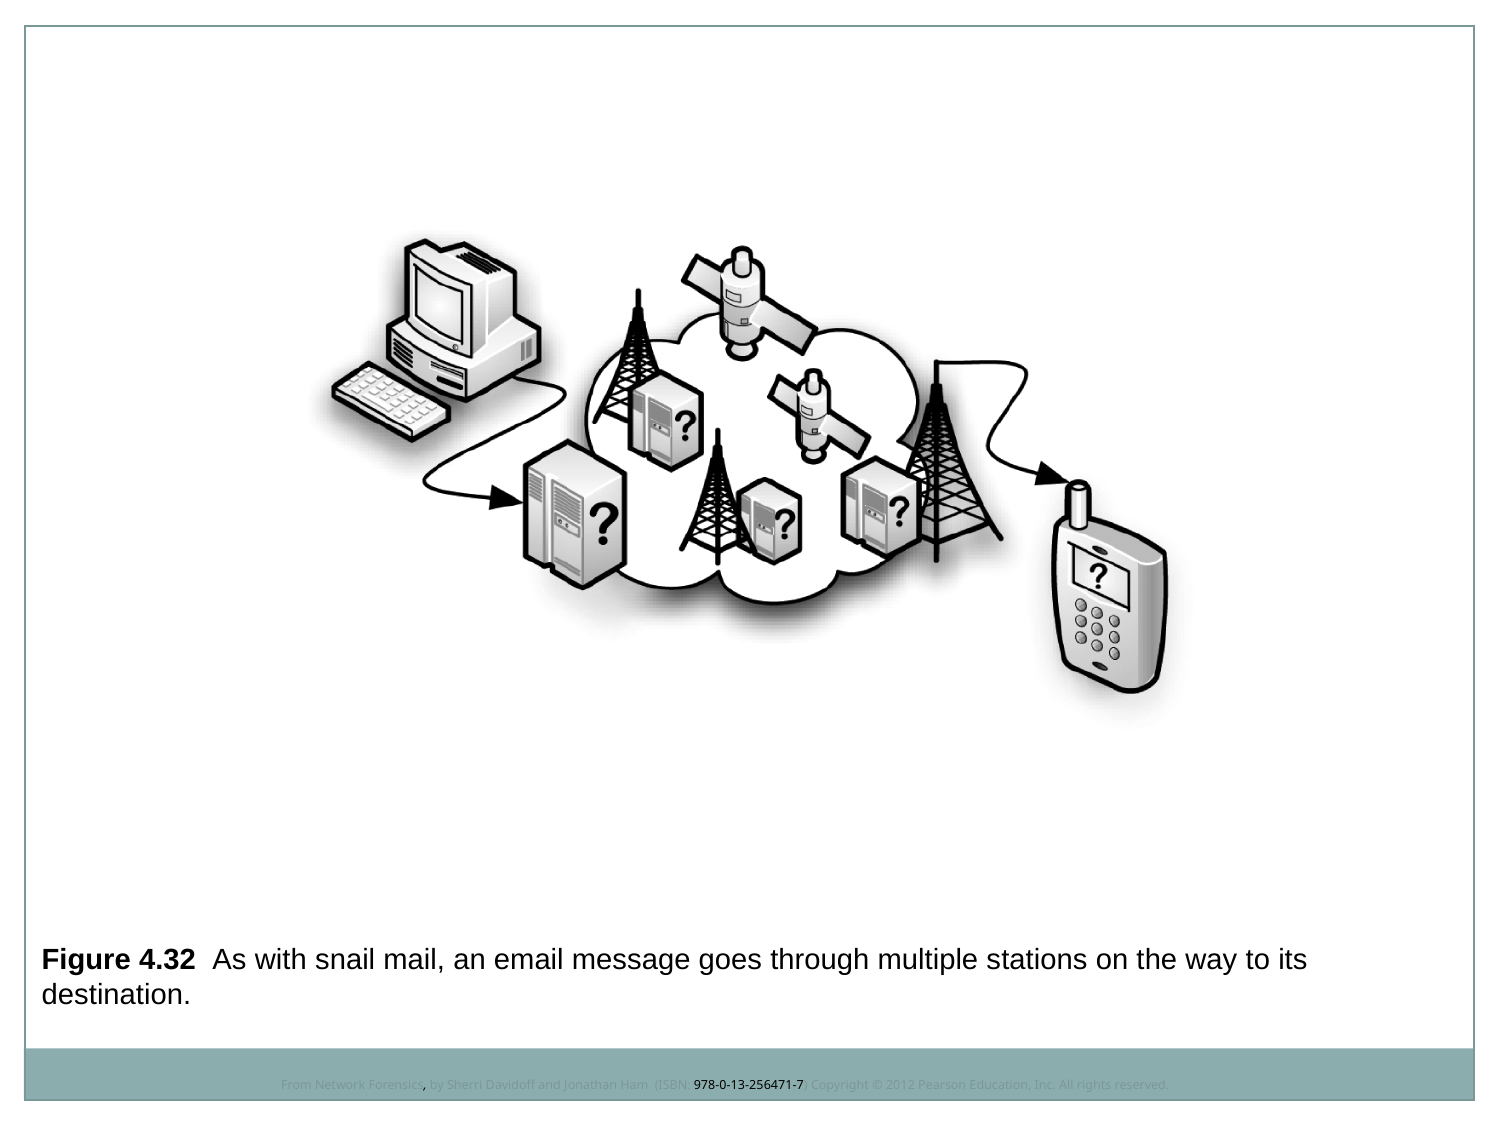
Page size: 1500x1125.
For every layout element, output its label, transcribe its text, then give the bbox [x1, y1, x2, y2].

title From Network Forensics, by Sherri Davidoff and Jonathan Ham (ISBN: 978-0-13-256471-7) Copyright © 2012 Pearson Education, Inc. All rights reserved. [0, 1062, 1450, 1100]
text_box Figure 4.32 As with snail mail, an email message goes through multiple stations on the way to its destination. [26, 932, 1435, 1040]
picture [282, 203, 1218, 754]
